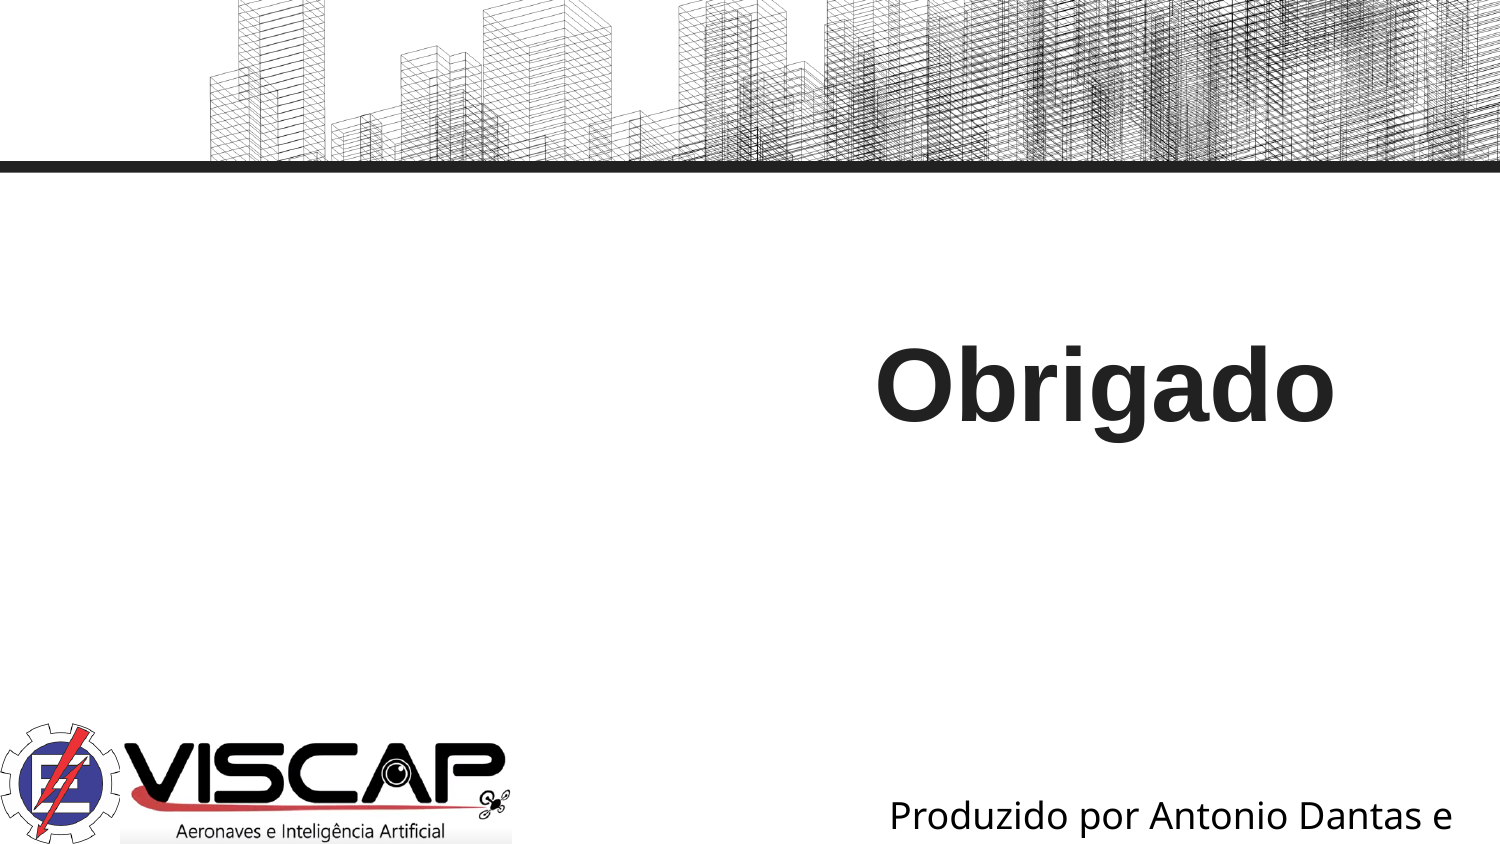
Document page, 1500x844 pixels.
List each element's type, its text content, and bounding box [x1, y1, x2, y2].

picture [0, 0, 1500, 161]
subtitle Produzido por Antonio Dantas e Leandro Diniz -2020 [843, 777, 1500, 844]
title Obrigado [859, 292, 1365, 458]
picture [0, 722, 512, 844]
